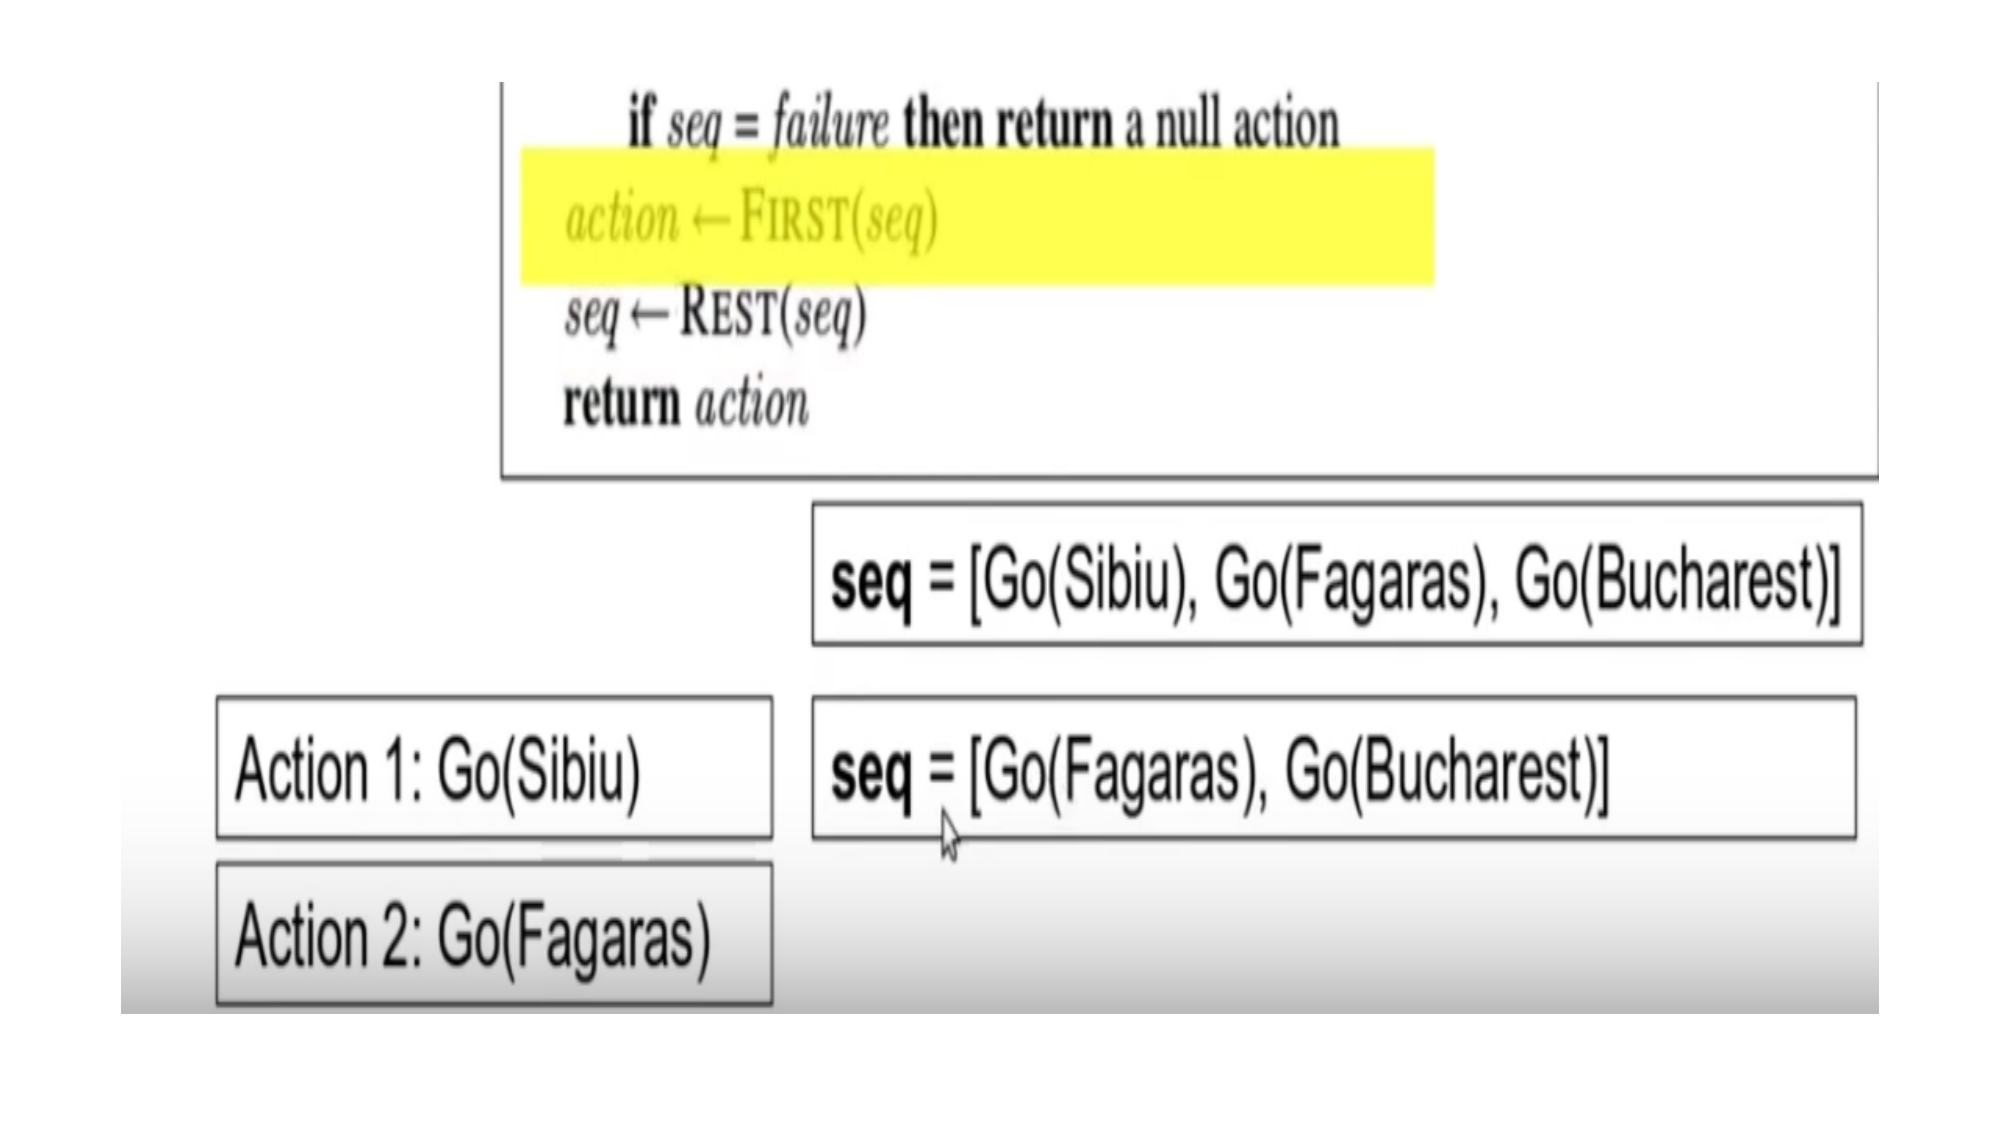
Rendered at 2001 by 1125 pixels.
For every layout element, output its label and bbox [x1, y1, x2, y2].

picture [121, 82, 1879, 1014]
